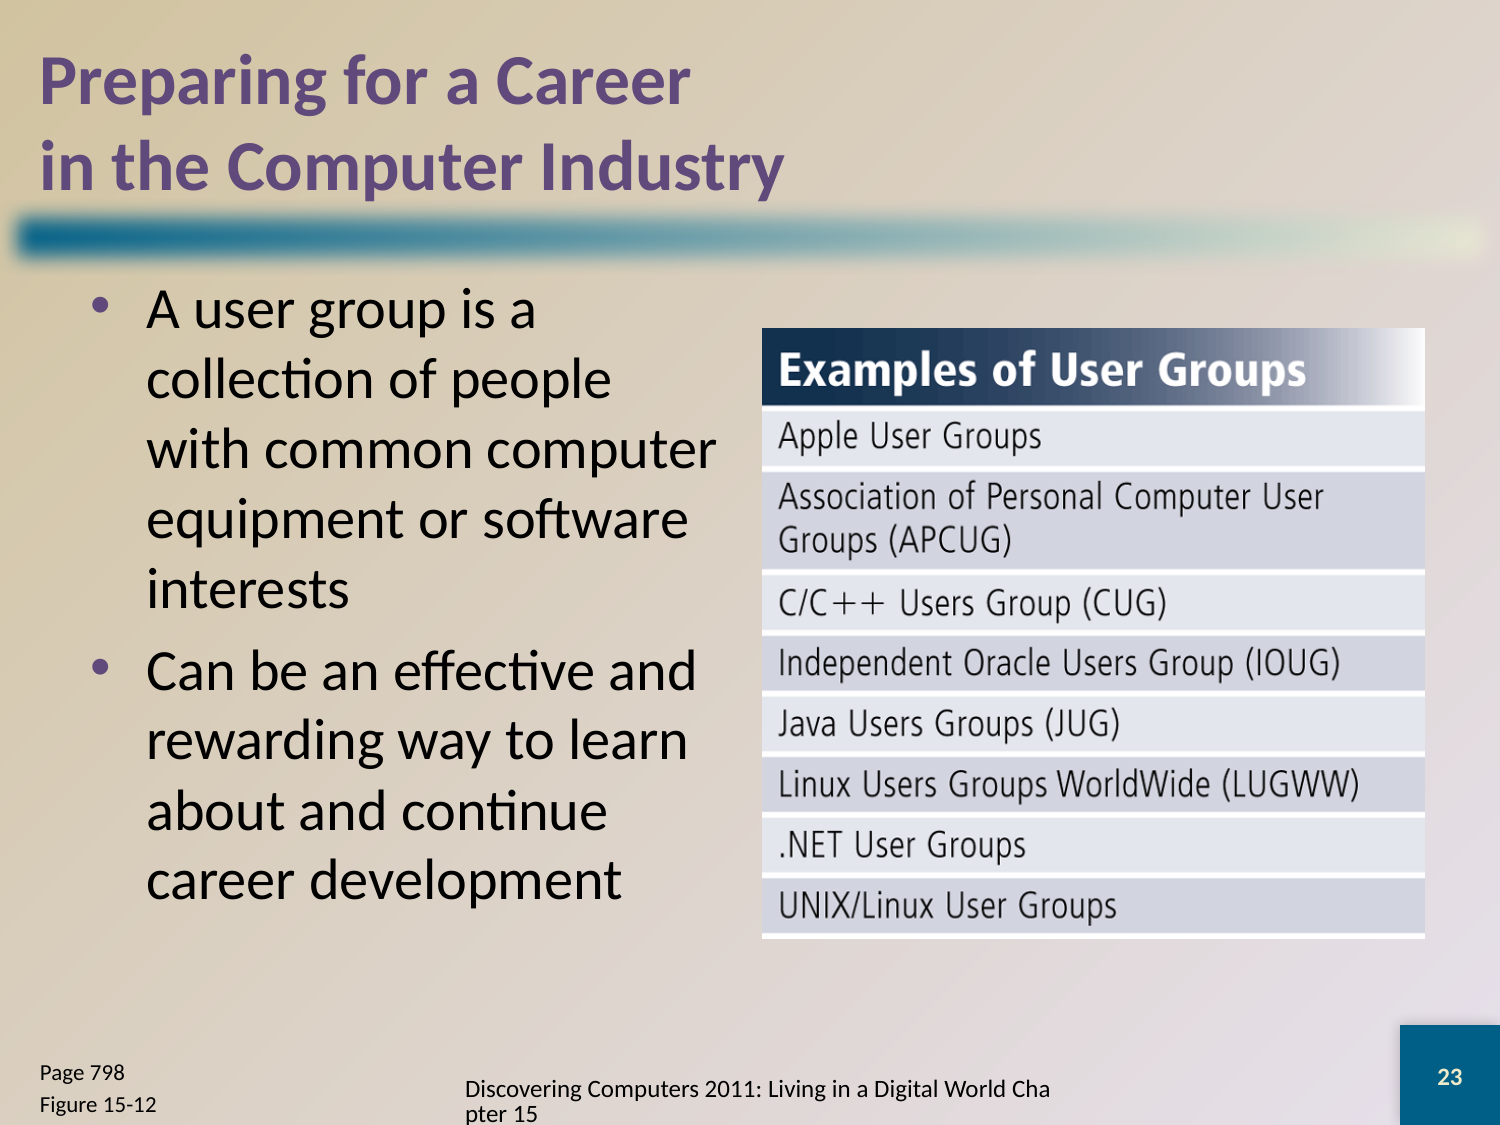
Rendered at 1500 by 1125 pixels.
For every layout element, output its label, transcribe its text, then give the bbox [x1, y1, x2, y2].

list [762, 328, 1426, 939]
title Preparing for a Career in the Computer Industry [24, 24, 1475, 213]
slide_number 23 [1400, 1025, 1500, 1125]
footer Discovering Computers 2011: Living in a Digital World Chapter 15 [450, 1050, 1075, 1125]
list A user group is a collection of people with common computer equipment or software interests Can be an effective and rewarding way to learn about and continue career development [75, 262, 738, 1005]
list Page 798 Figure 15-12 [24, 1050, 300, 1125]
